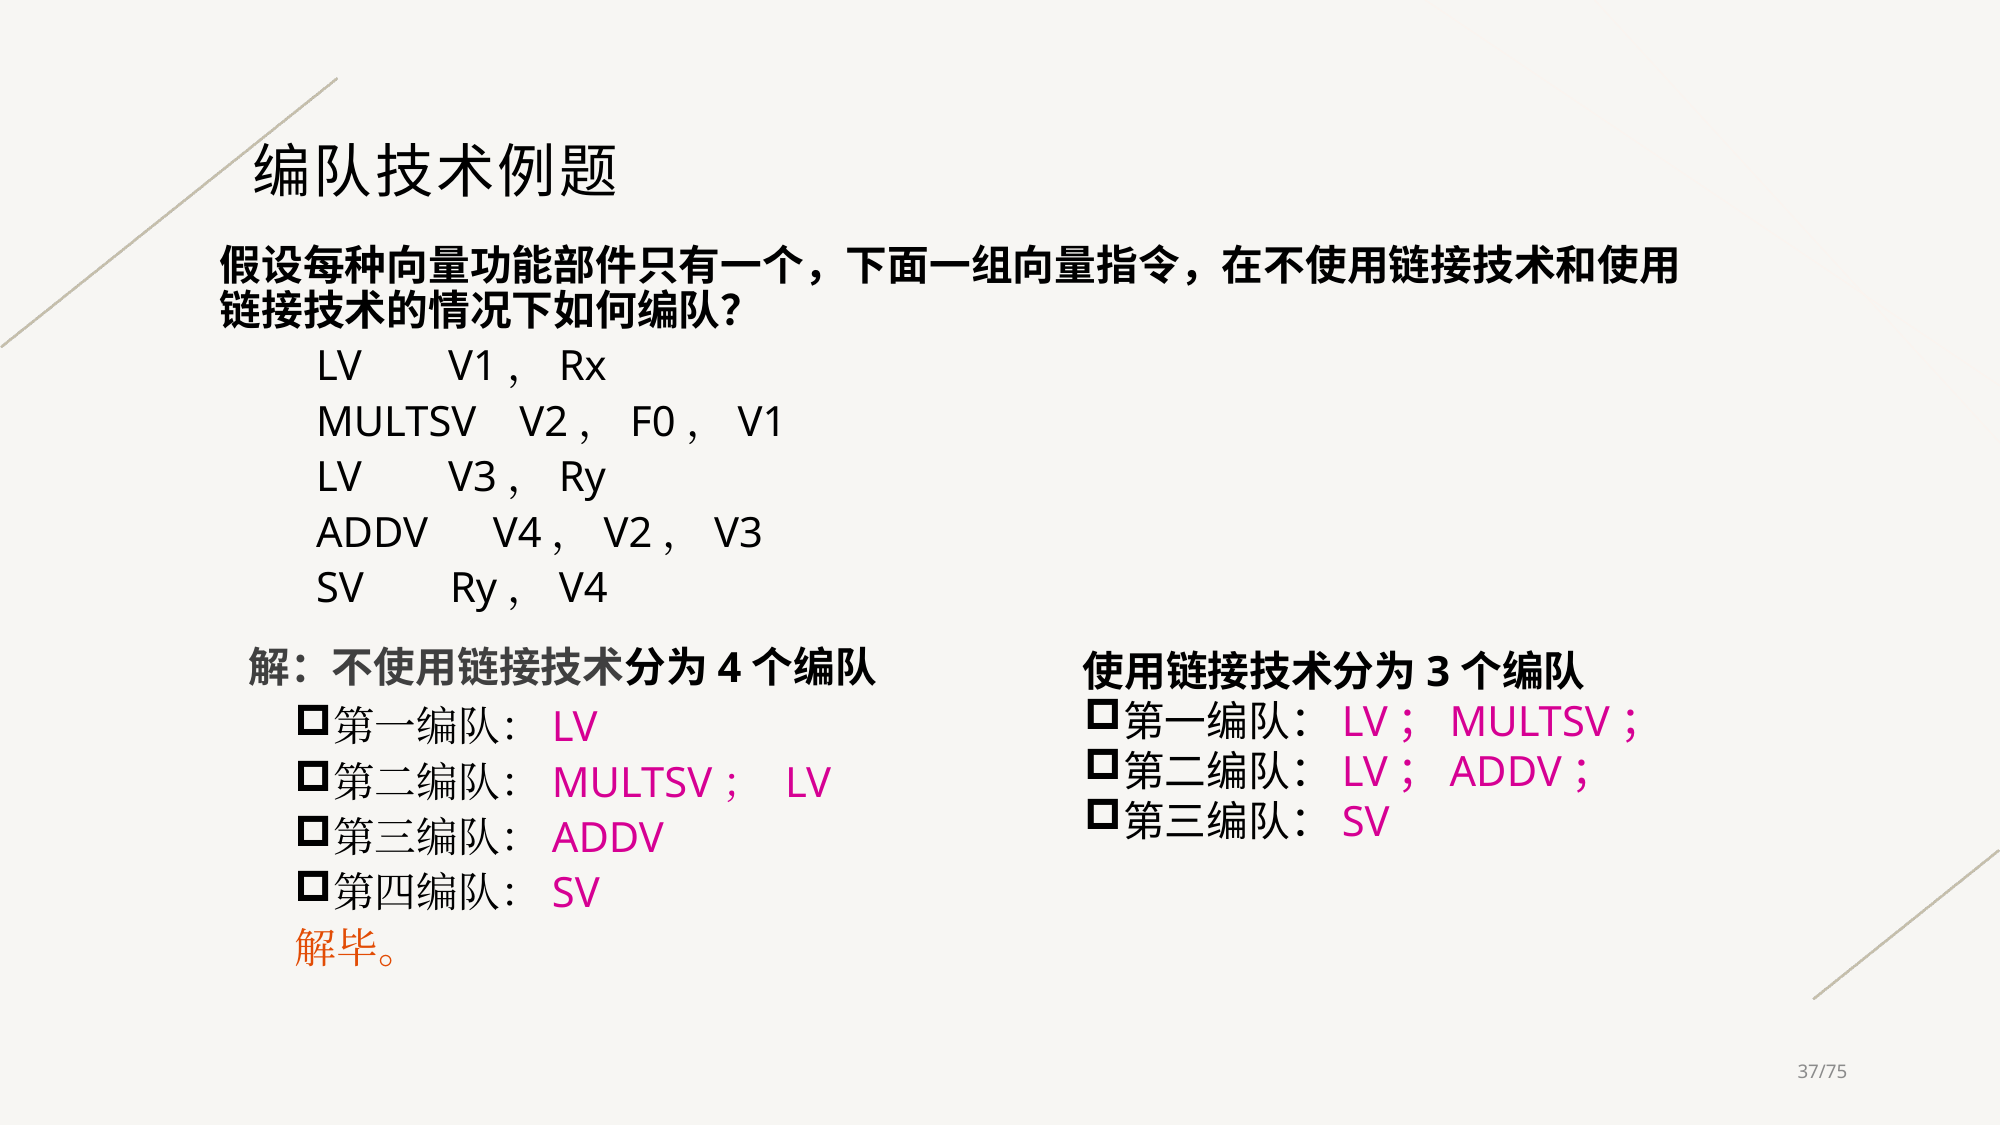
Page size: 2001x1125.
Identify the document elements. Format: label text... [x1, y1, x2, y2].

picture [1812, 849, 2000, 1000]
text_box 使用链接技术分为3个编队 第一编队：LV；MULTSV； 第二编队：LV；ADDV； 第三编队：SV [1030, 636, 1800, 852]
title 编队技术例题 [237, 98, 1763, 250]
slide_number 37/75 [1728, 1042, 1863, 1103]
picture [0, 77, 338, 348]
list 假设每种向量功能部件只有一个，下面一组向量指令，在不使用链接技术和使用链接技术的情况下如何编队？ LV V1，Rx MULTSV V2，F0，V1 LV V3，Ry ADDV V4，V2，V3 SV Ry，V4 解：不使用链接技术分为4个编队 第一编队：LV 第二编队：MULTSV； LV 第三编队：ADDV 第四编队：SV 解毕。 [129, 236, 1728, 1112]
